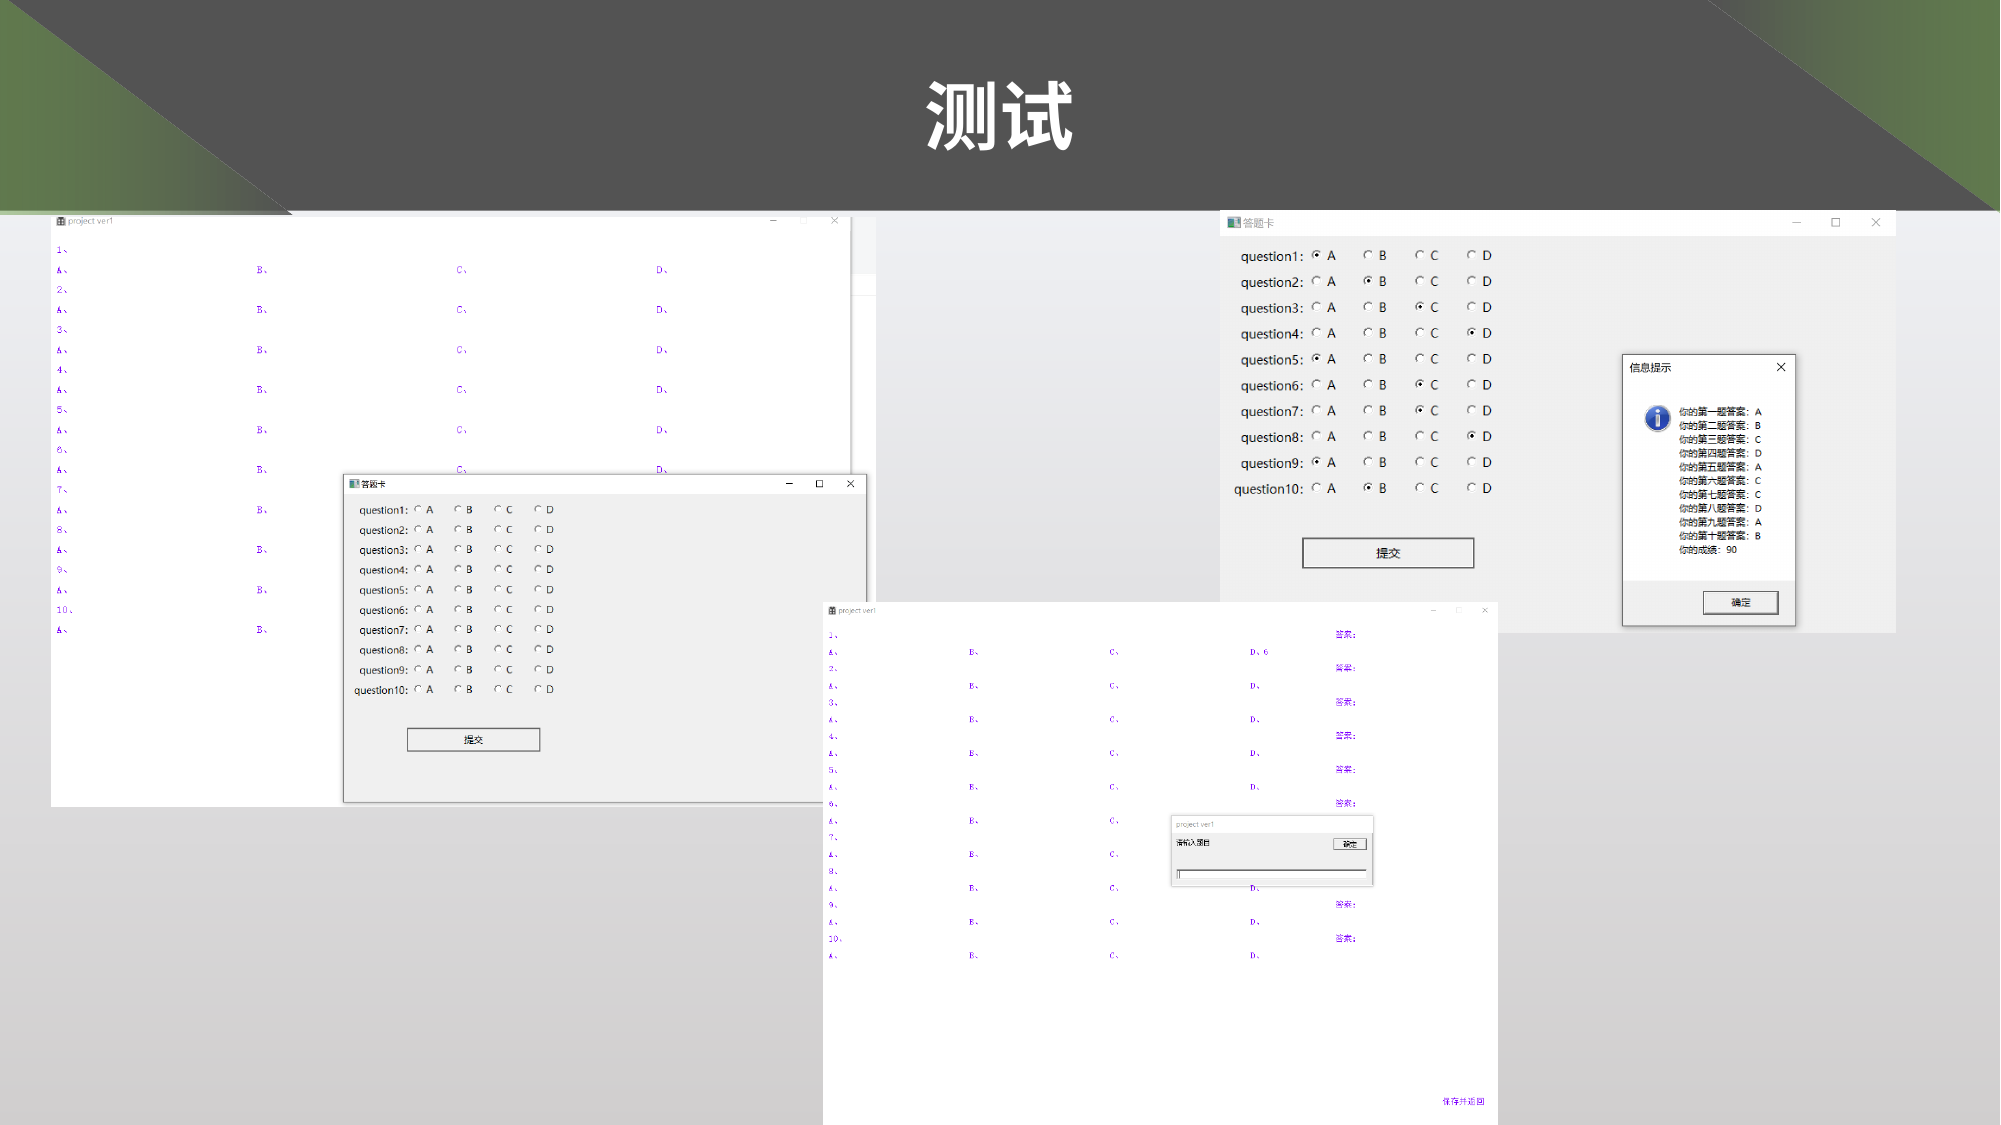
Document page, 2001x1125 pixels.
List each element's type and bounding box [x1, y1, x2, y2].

text_box [0, 0, 2000, 215]
picture [51, 210, 1896, 1125]
